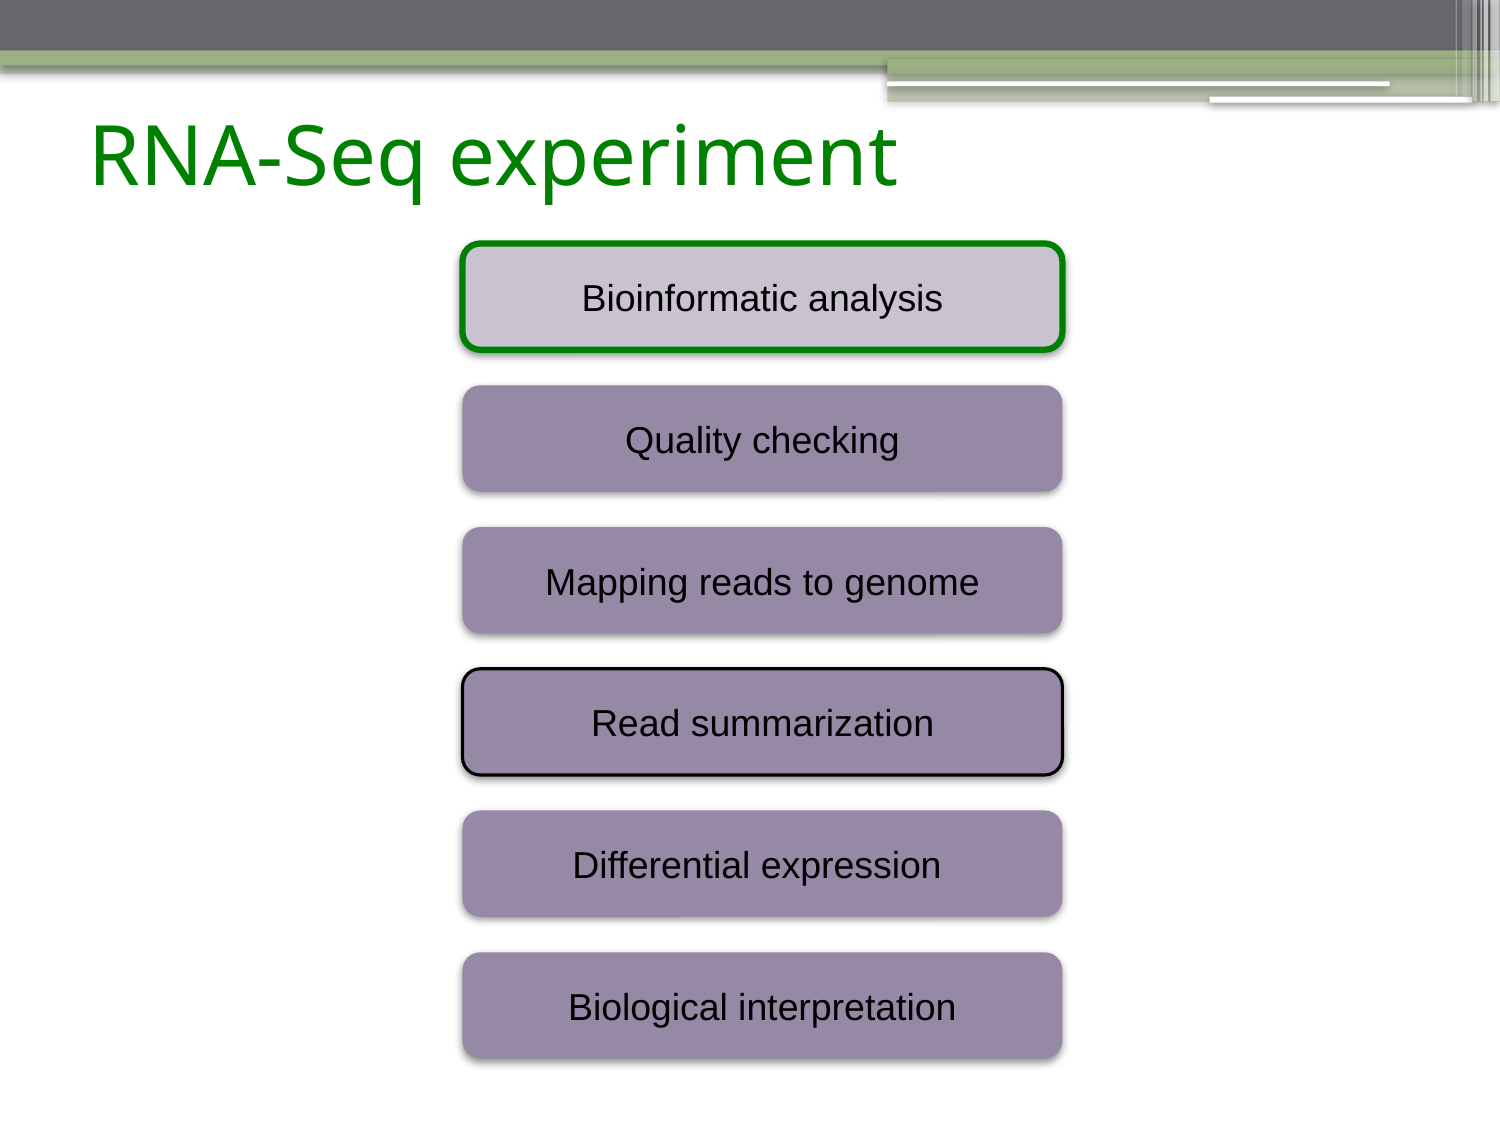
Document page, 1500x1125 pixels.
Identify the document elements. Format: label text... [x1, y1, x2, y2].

title RNA-Seq experiment [88, 101, 1477, 243]
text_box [462, 243, 1063, 1059]
